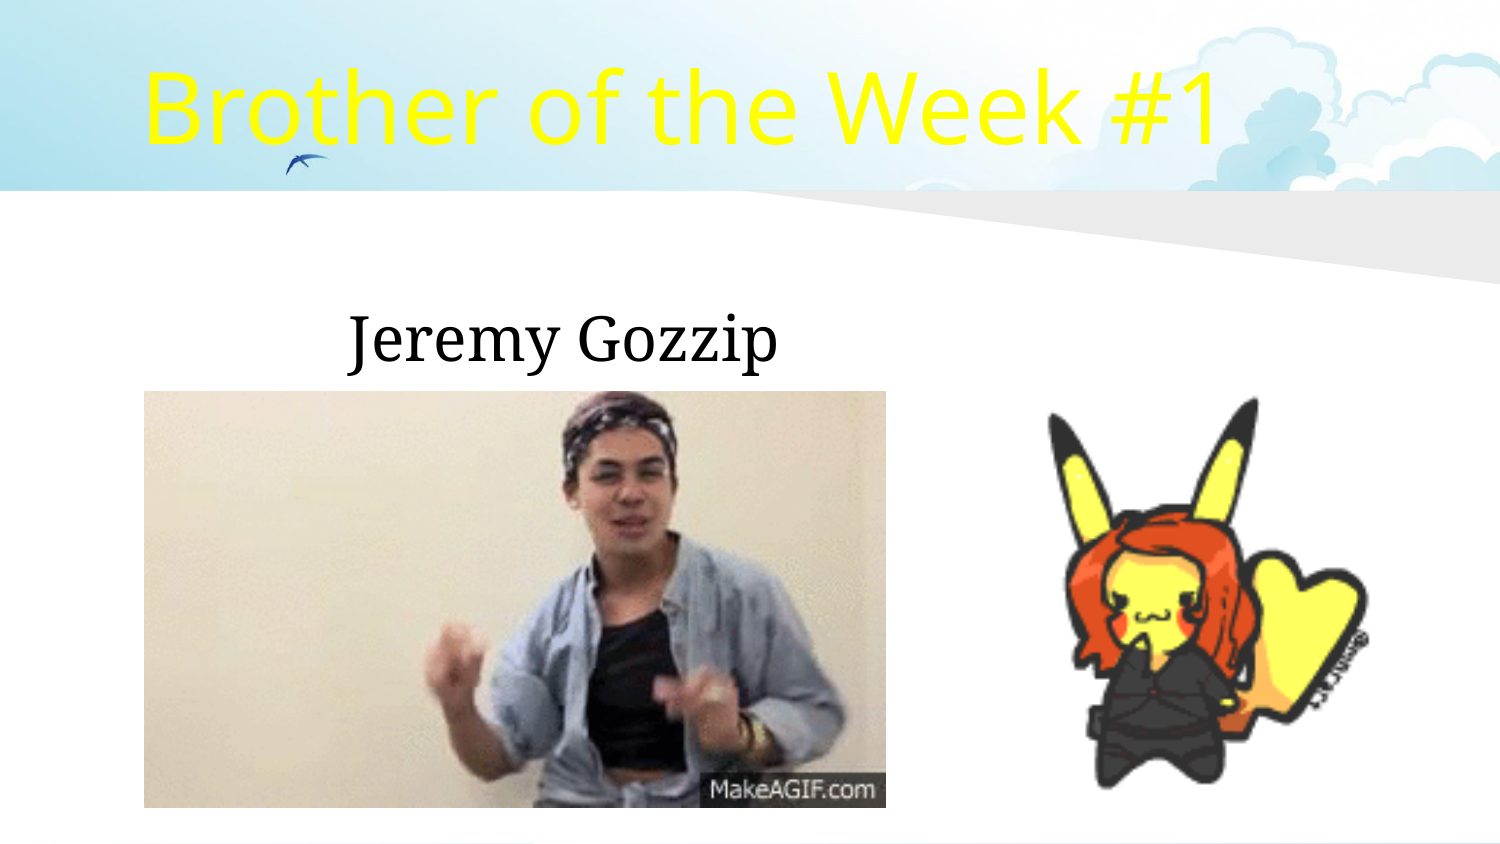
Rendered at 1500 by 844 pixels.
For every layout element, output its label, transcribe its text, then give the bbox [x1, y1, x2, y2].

picture [144, 391, 887, 809]
title Brother of the Week #1 [75, 33, 1425, 175]
picture [988, 371, 1426, 809]
list Jeremy Gozzip [75, 196, 1425, 808]
picture [0, 0, 1500, 190]
